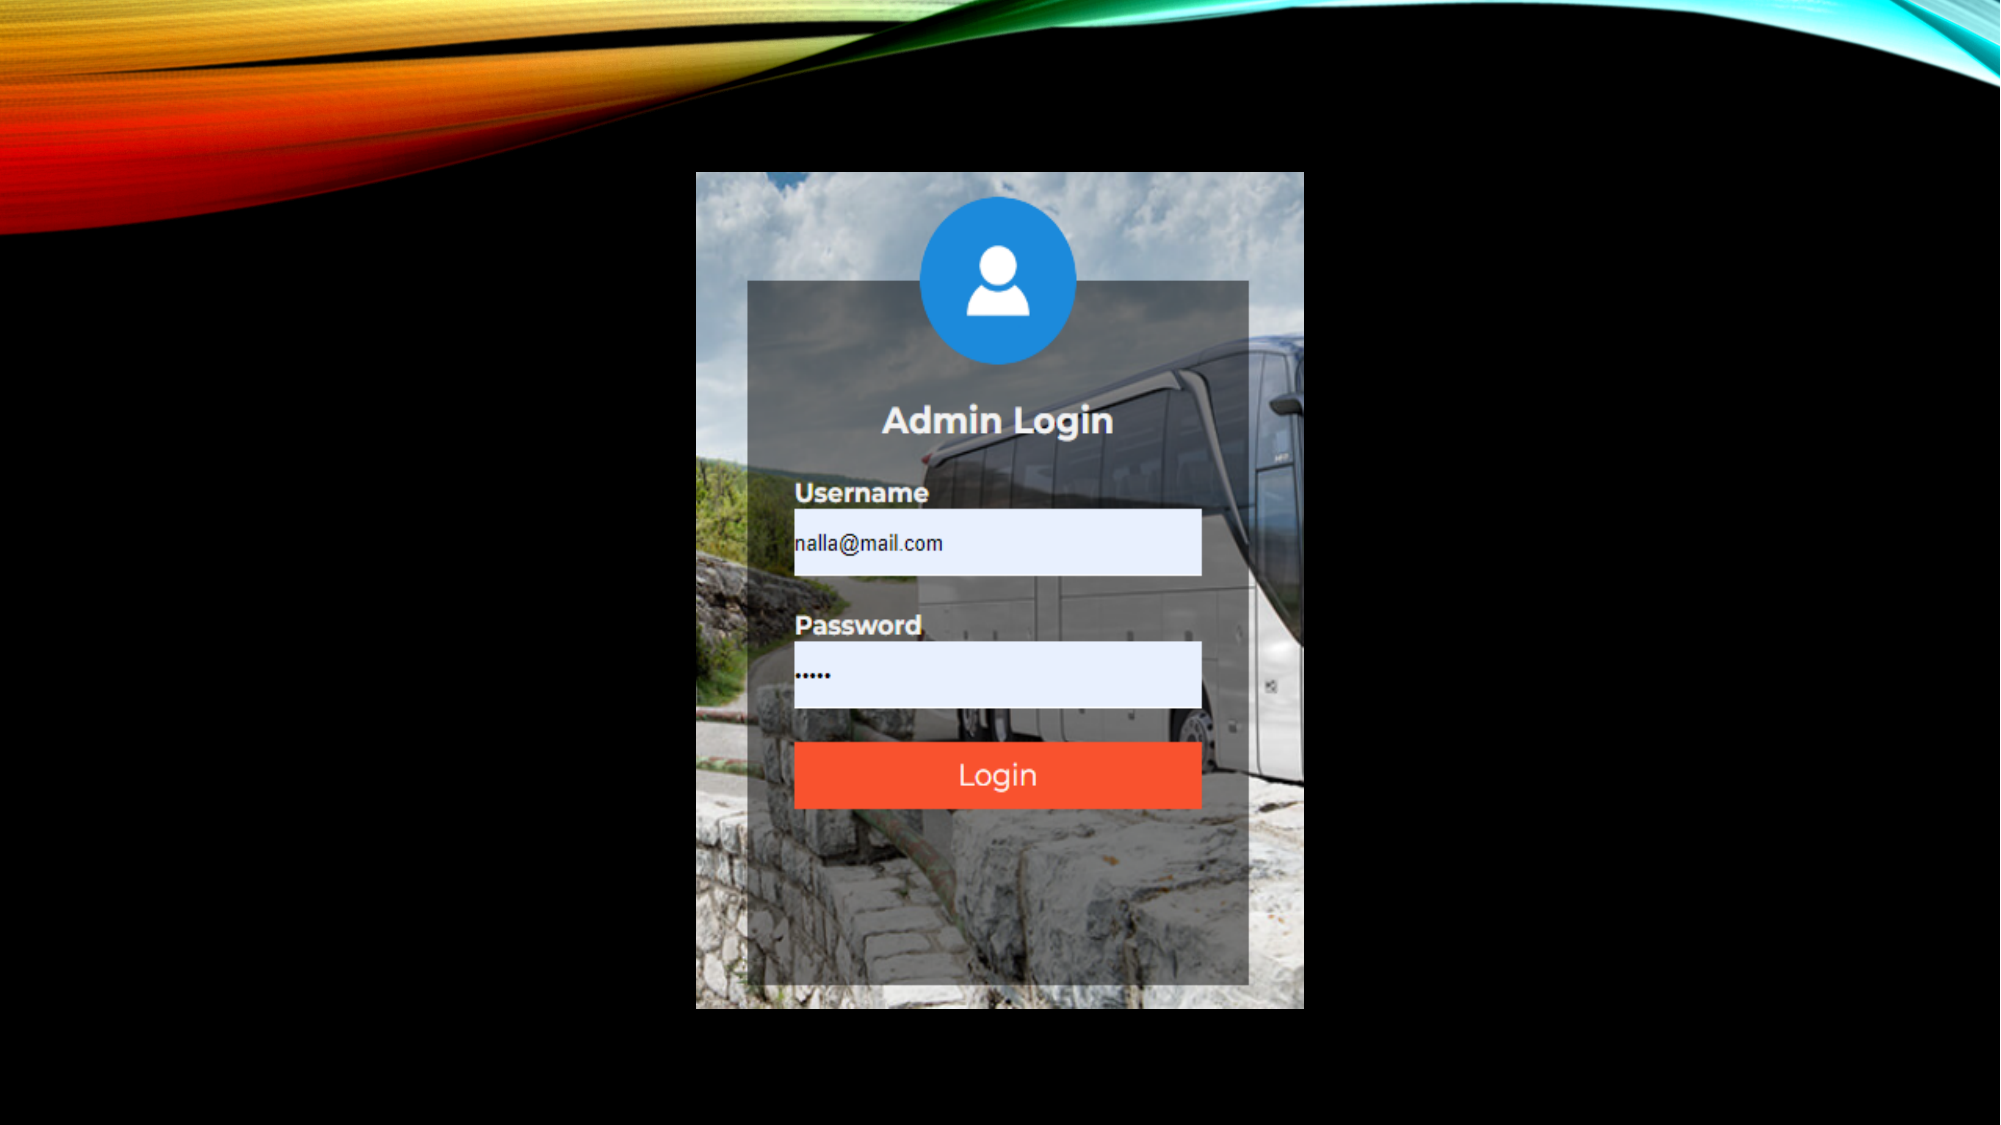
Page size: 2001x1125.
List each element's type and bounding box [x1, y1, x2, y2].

picture [0, 0, 2000, 1009]
